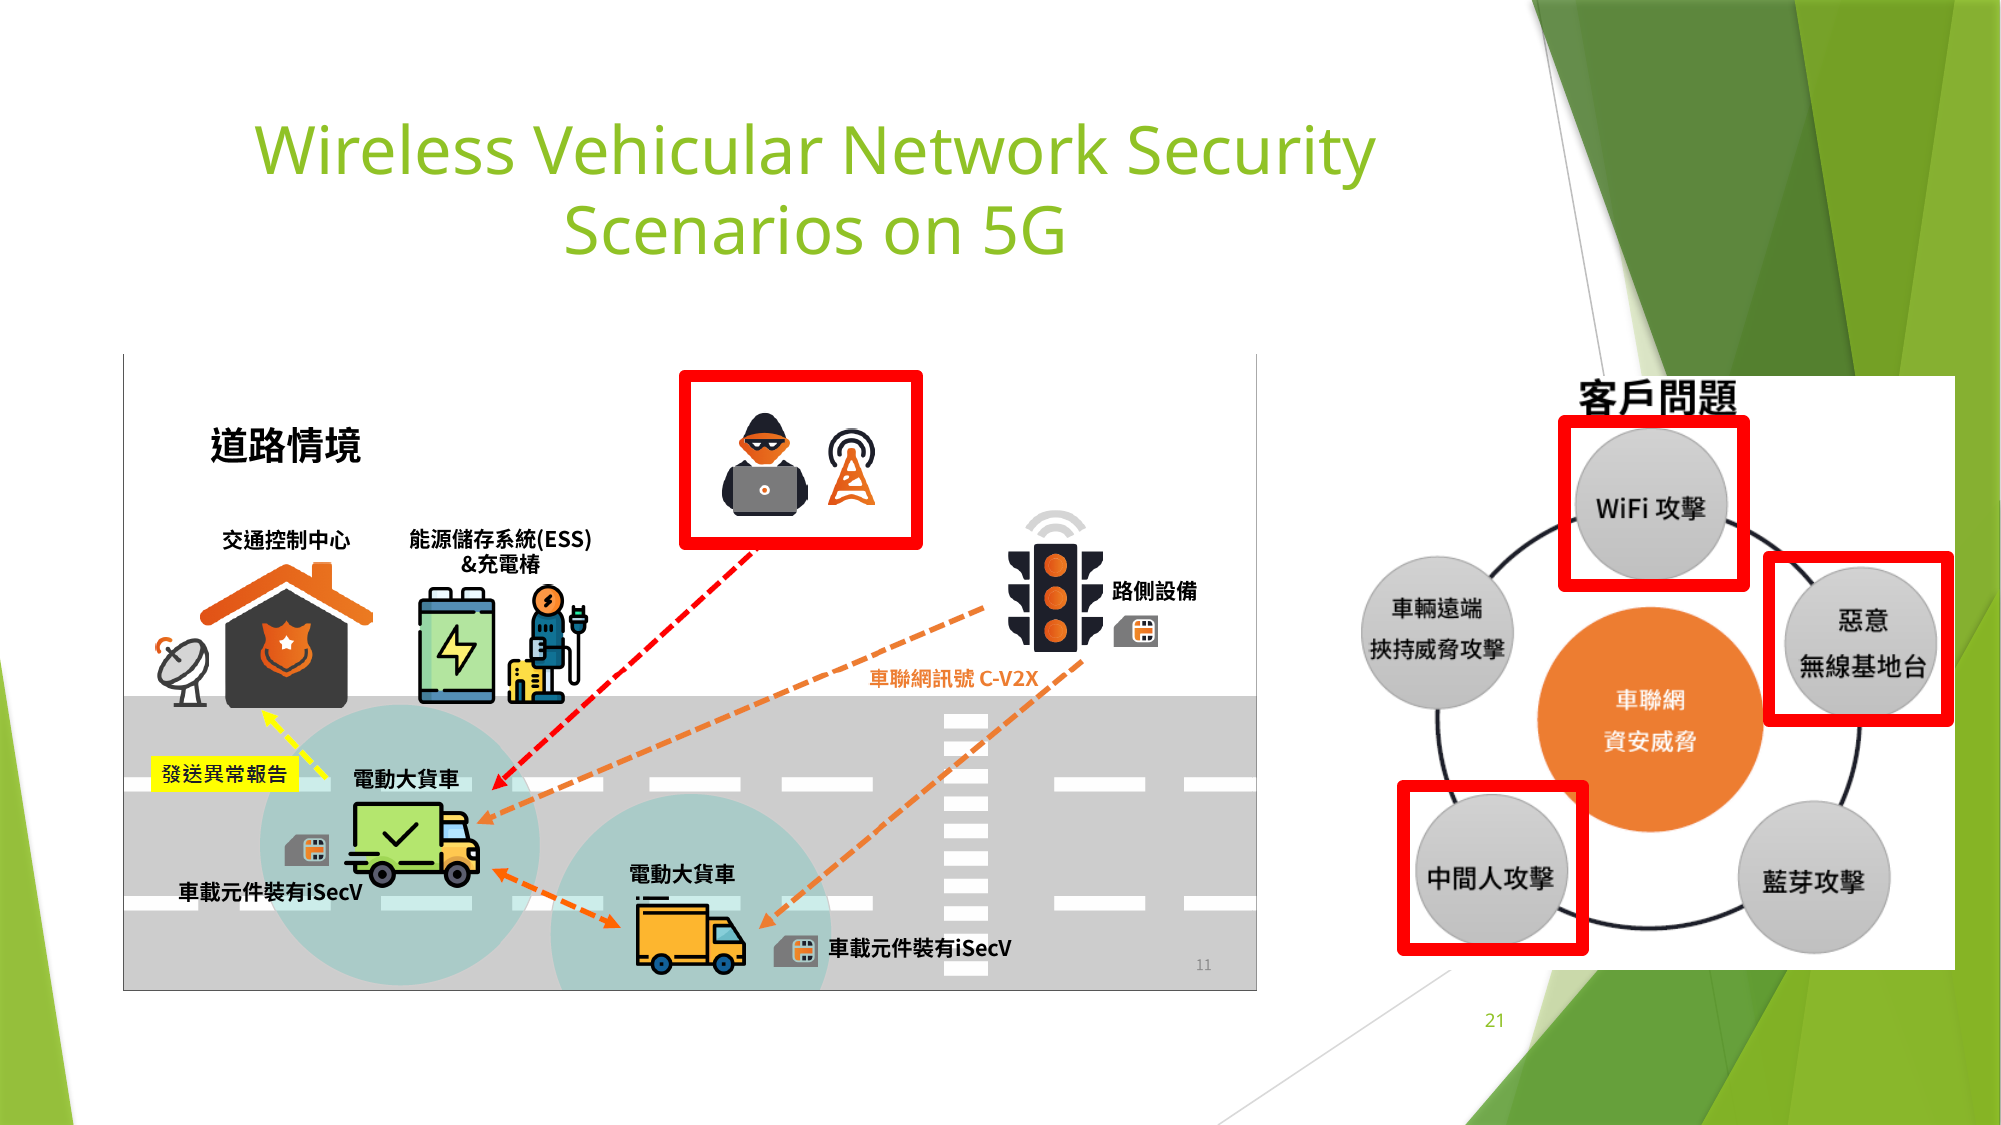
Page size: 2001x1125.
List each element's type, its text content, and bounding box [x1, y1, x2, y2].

slide_number 21 [1409, 991, 1522, 1051]
title Wireless Vehicular Network Security Scenarios on 5G [111, 99, 1522, 317]
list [123, 353, 1258, 992]
picture [1359, 375, 1956, 970]
